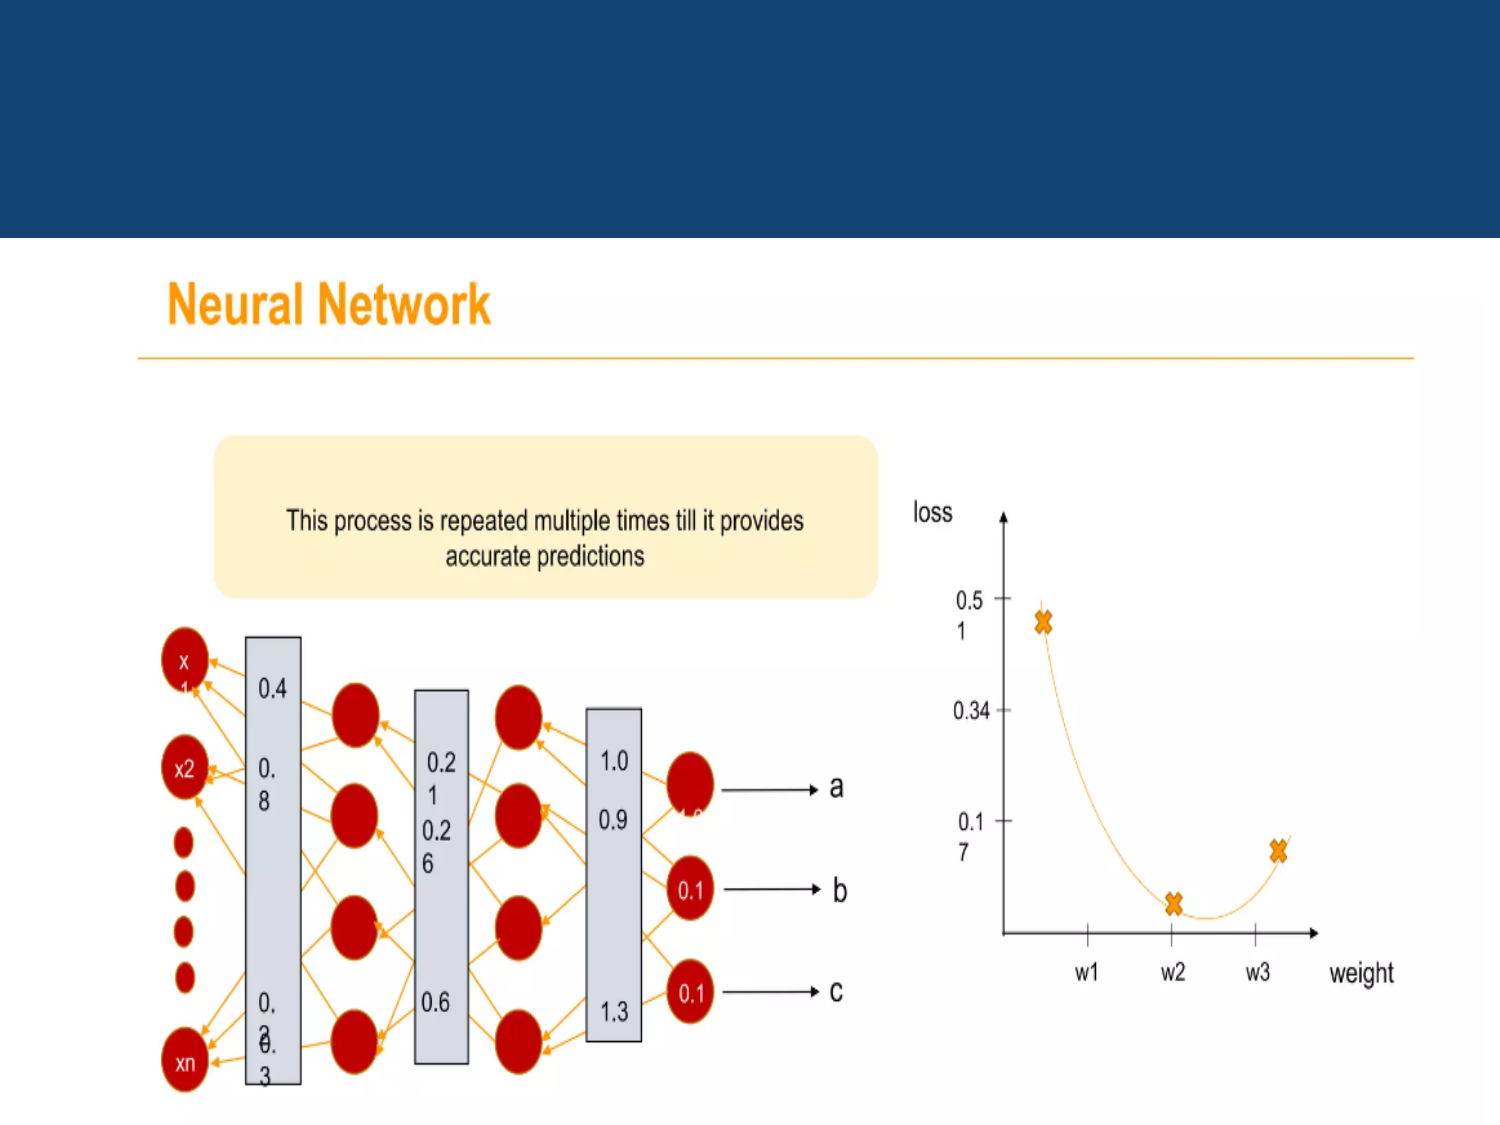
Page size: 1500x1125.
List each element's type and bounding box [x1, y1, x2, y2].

picture [0, 238, 1500, 1125]
